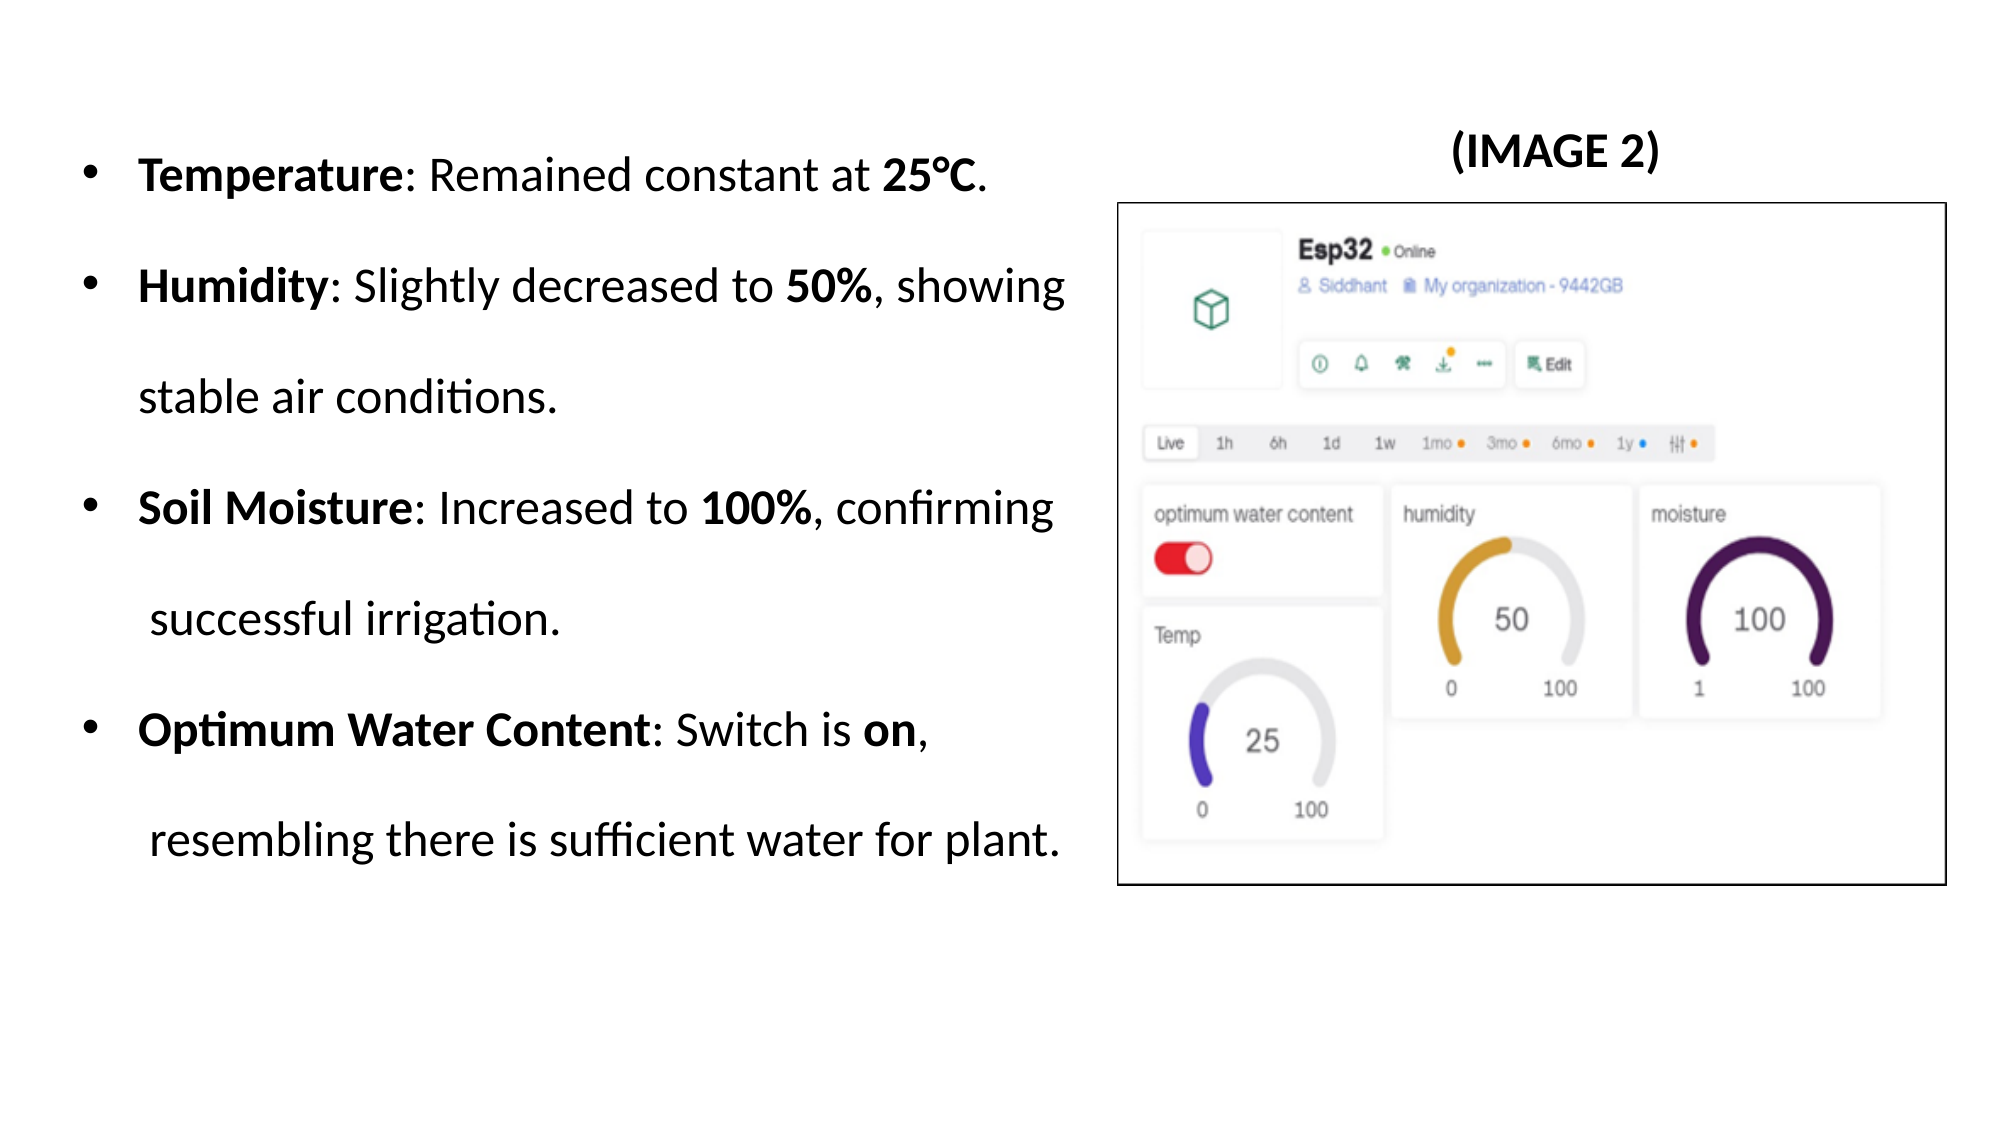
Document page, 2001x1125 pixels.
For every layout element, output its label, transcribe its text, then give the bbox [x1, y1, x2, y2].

picture [1117, 202, 1947, 886]
subtitle Temperature: Remained constant at 25°C. Humidity: Slightly decreased to 50%, showing stable air conditions. Soil Moisture: Increased to 100%, confirming successful irrigation. Optimum Water Content: Switch is on, resembling there is sufficient water for plant. [73, 103, 1754, 985]
